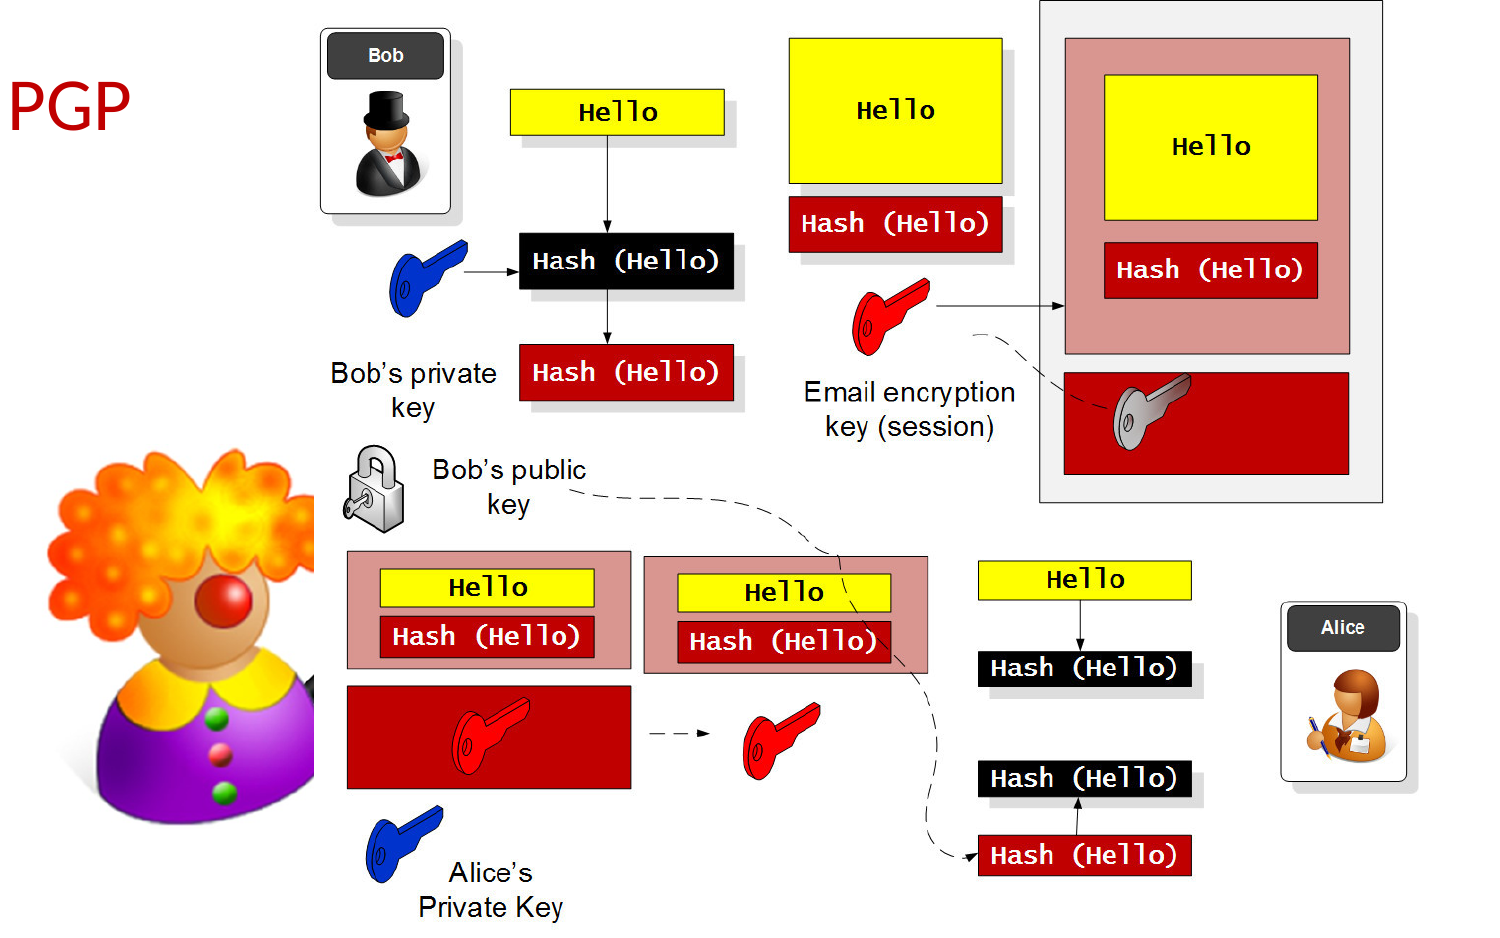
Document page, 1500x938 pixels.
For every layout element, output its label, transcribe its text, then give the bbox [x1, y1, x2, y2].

picture [0, 0, 1420, 938]
title PGP [0, 46, 314, 154]
